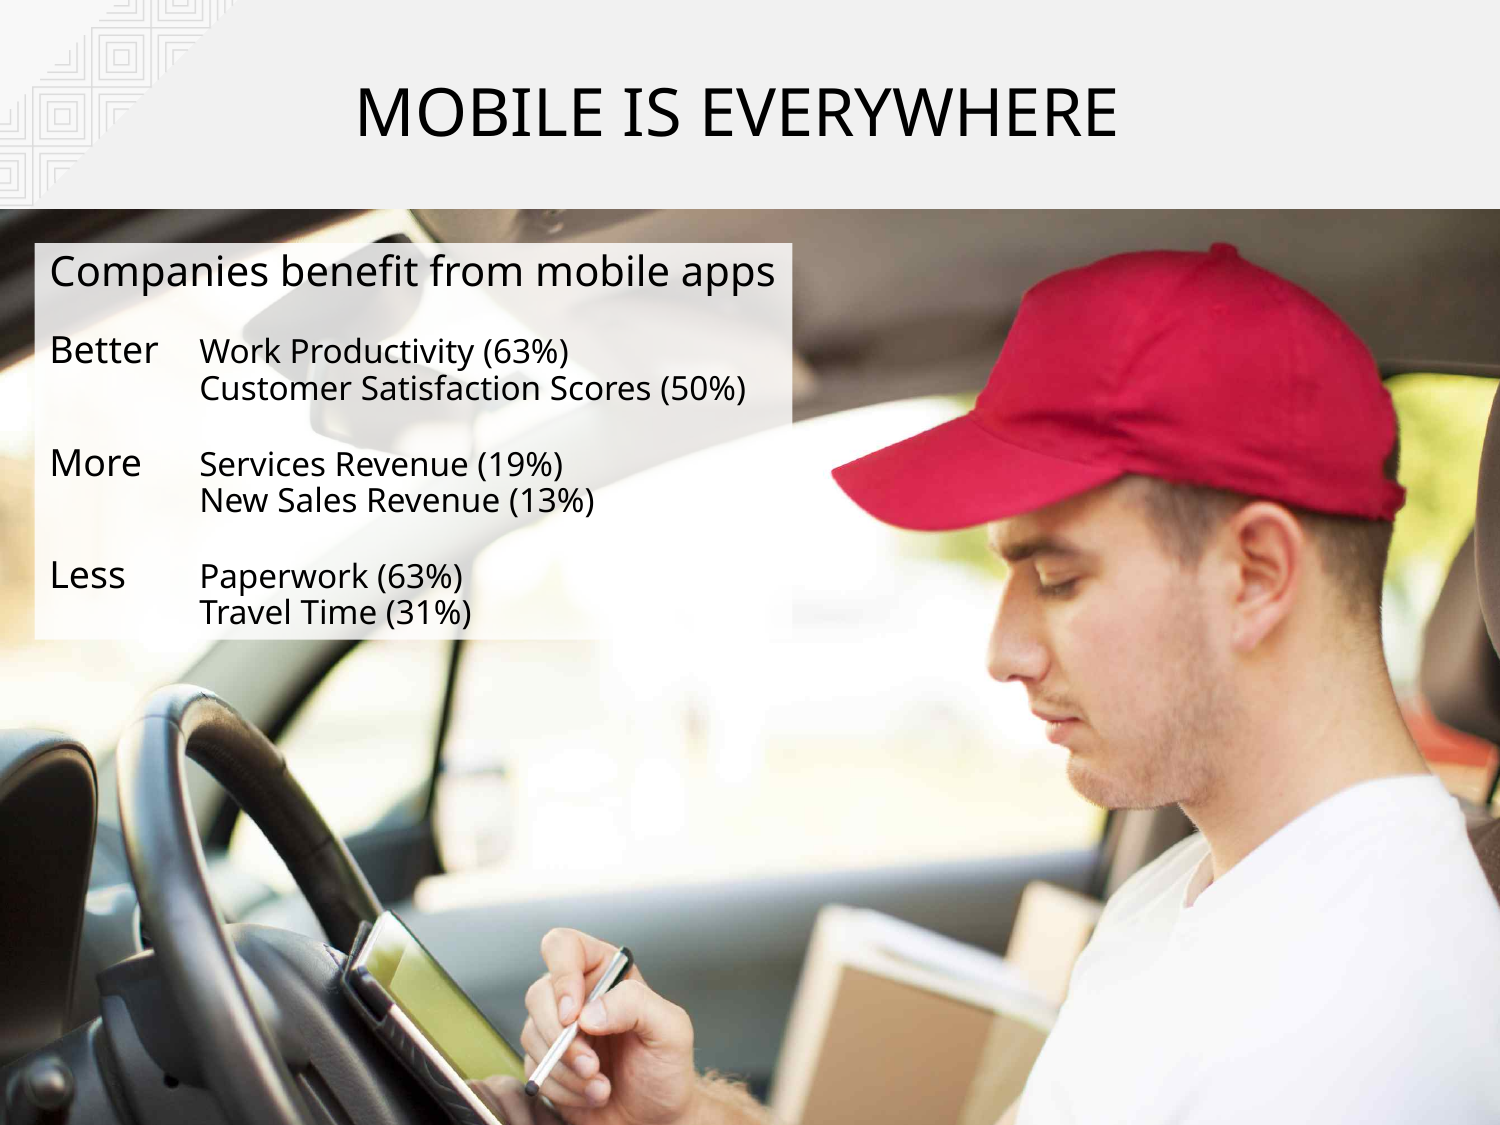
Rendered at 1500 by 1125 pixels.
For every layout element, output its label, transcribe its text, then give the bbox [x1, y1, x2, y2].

title Mobile is Everywhere [99, 0, 1375, 150]
picture [0, 0, 1500, 1125]
